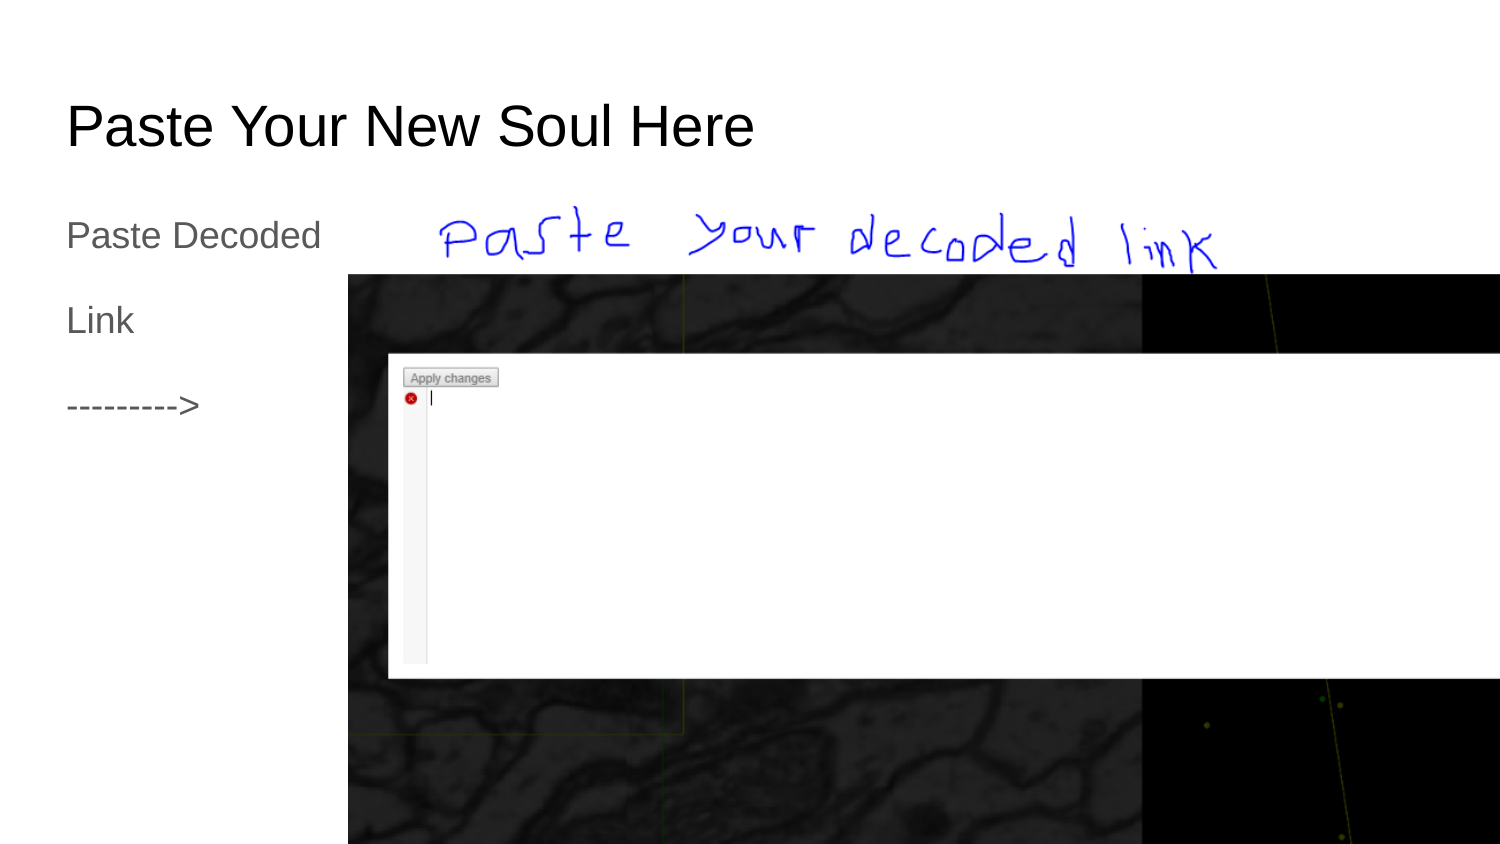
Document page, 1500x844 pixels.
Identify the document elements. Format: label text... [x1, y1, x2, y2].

picture [347, 205, 1500, 844]
title Paste Your New Soul Here [51, 72, 1449, 167]
list Paste Decoded Link ---------> [51, 189, 1449, 750]
